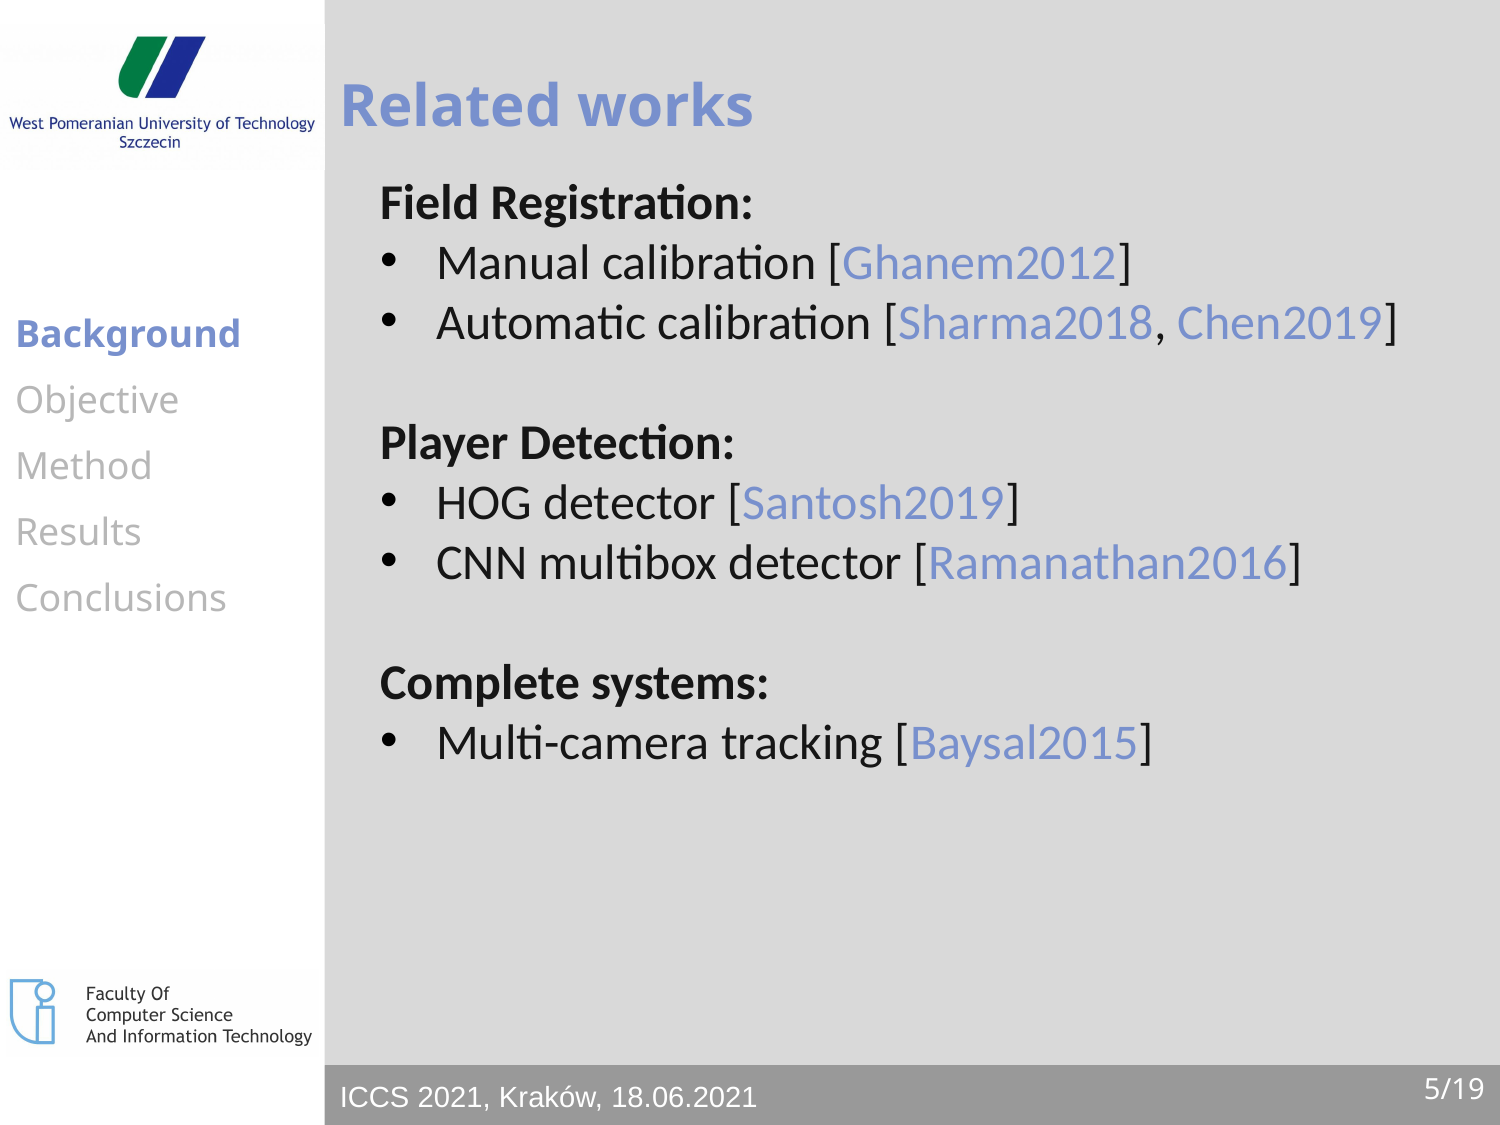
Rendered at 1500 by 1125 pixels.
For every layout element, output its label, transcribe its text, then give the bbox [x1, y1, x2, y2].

slide_number 5/19 [1342, 1047, 1500, 1125]
text_box Field Registration: Manual calibration [Ghanem2012] Automatic calibration [Sharma2018, Chen2019] Player Detection: HOG detector [Santosh2019] CNN multibox detector [Ramanathan2016] Complete systems: Multi-camera tracking [Baysal2015] [346, 154, 1481, 963]
picture [0, 24, 324, 170]
picture [6, 969, 319, 1057]
title Related works [324, 0, 1500, 207]
subtitle Background Objective Method Results Conclusions [0, 295, 325, 880]
